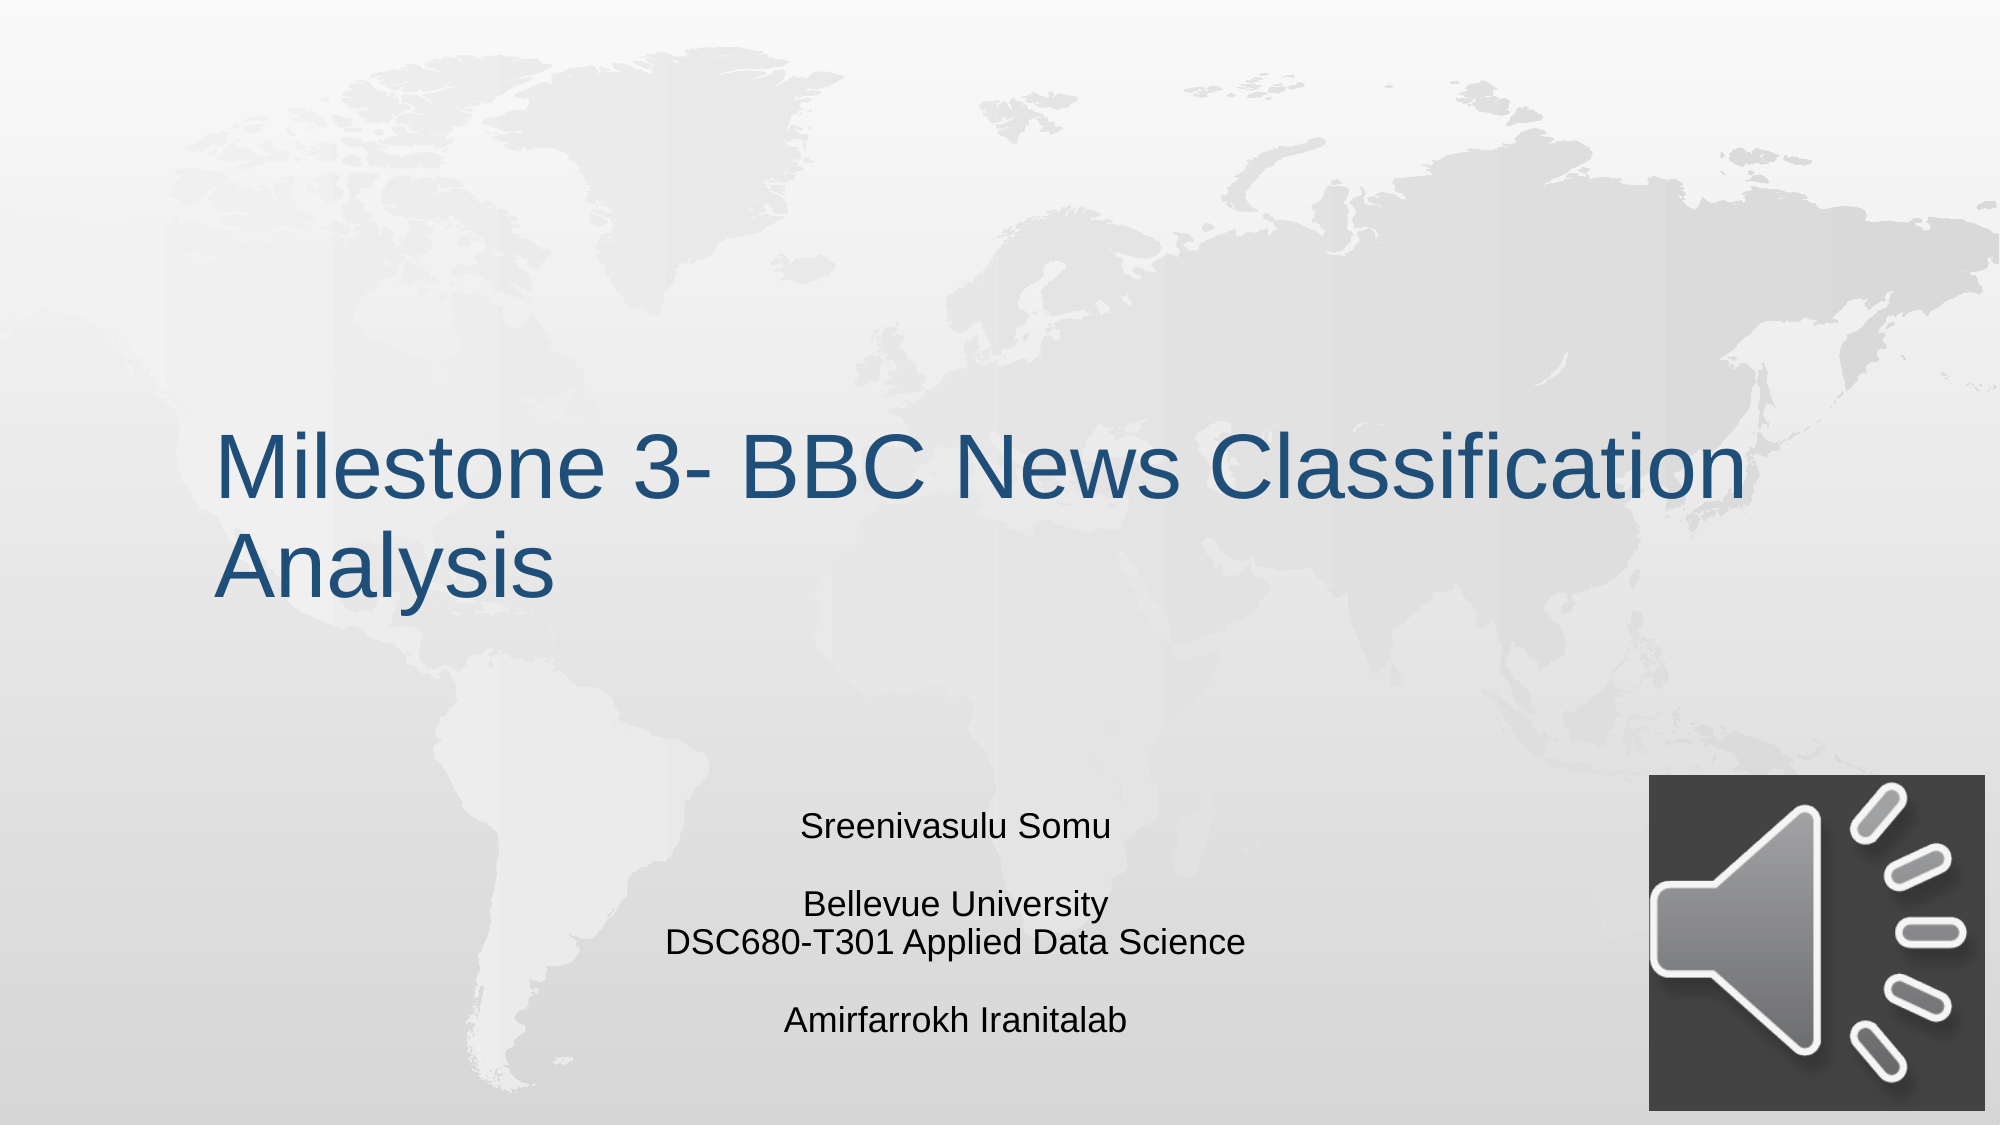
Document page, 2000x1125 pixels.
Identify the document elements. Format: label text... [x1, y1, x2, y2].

subtitle Sreenivasulu Somu Bellevue University DSC680-T301 Applied Data Science Amirfarrokh Iranitalab [312, 800, 1600, 1050]
picture [1648, 773, 1986, 1112]
title Milestone 3- BBC News Classification Analysis [199, 299, 1800, 625]
